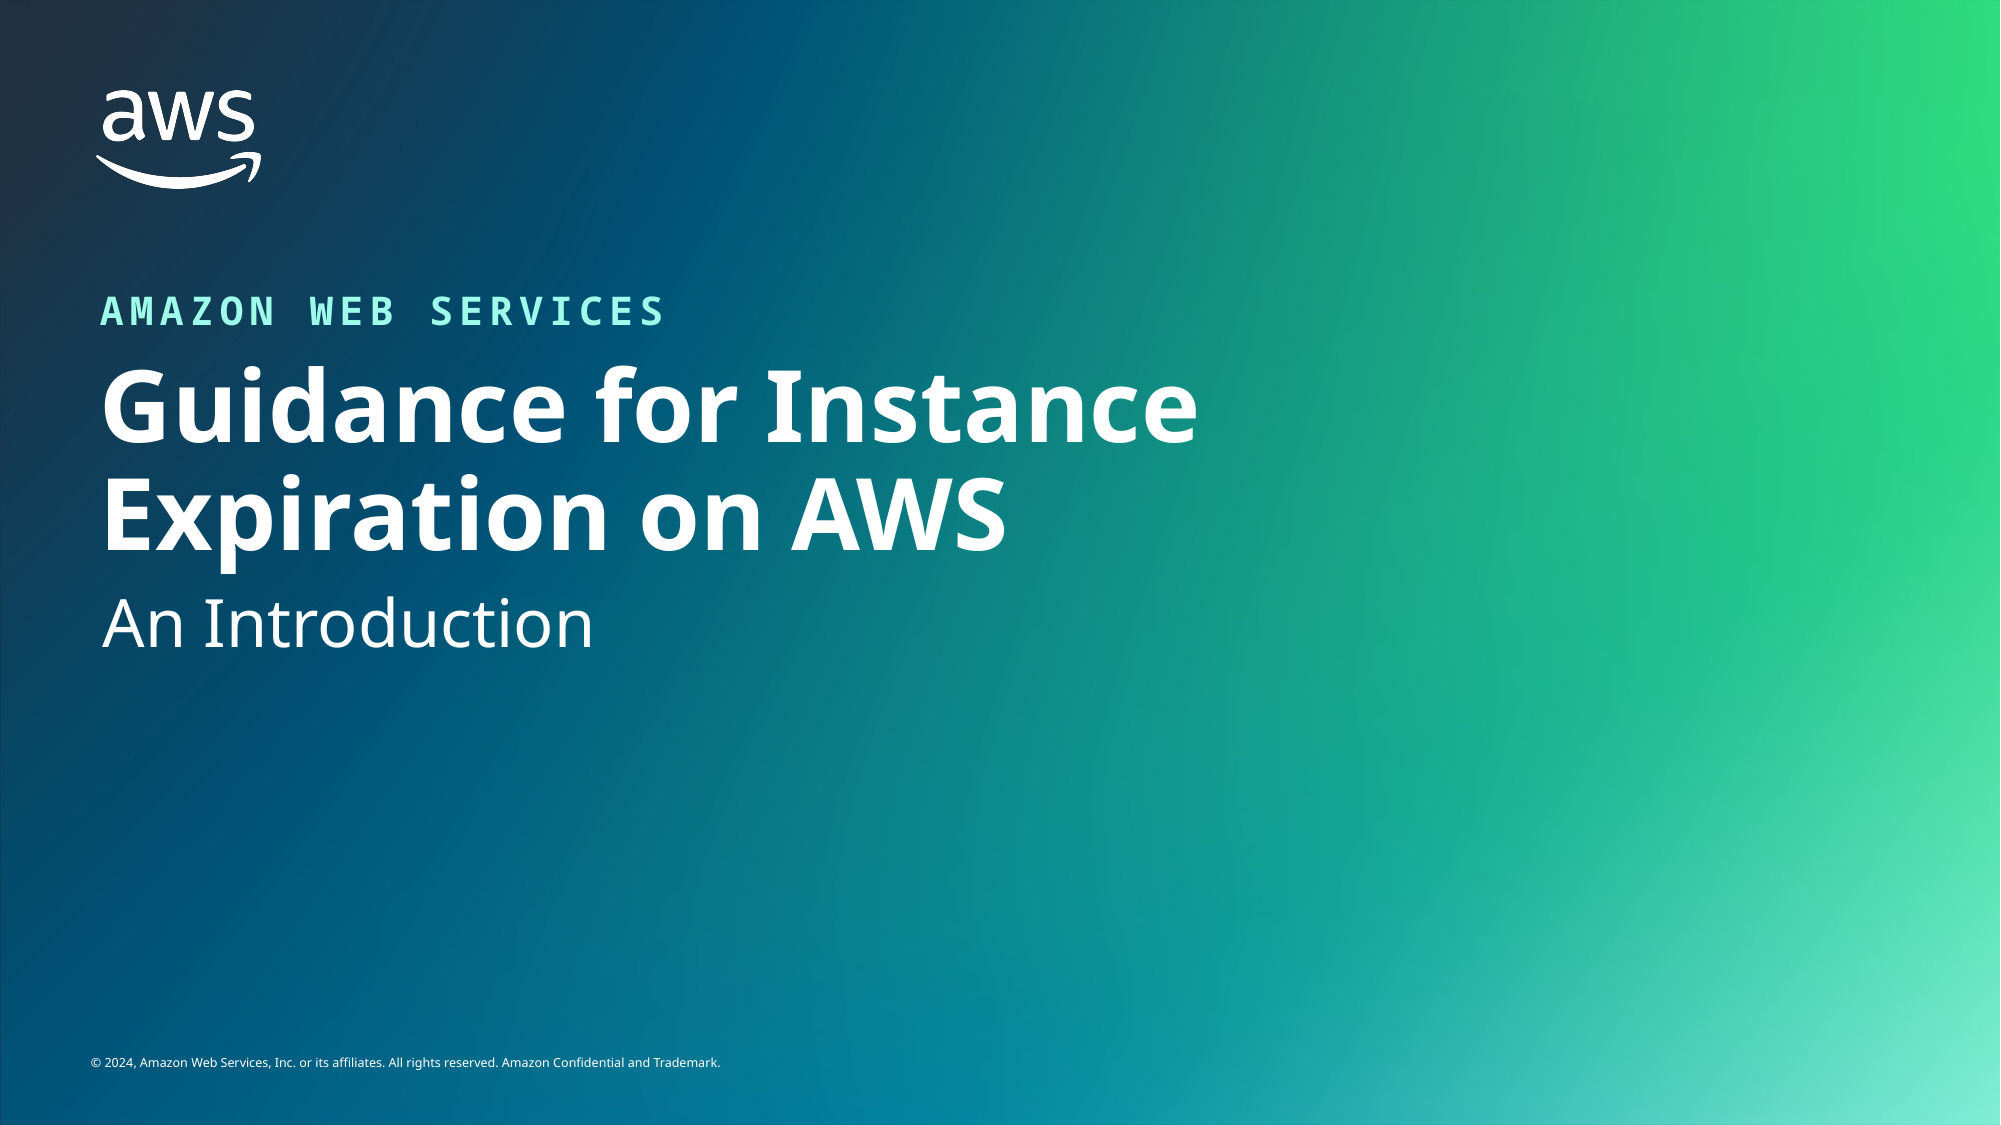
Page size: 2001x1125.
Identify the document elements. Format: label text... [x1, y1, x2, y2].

list Amazon Web Services [99, 283, 1163, 343]
subtitle An Introduction [102, 582, 1163, 670]
title Guidance for Instance Expiration on AWS [99, 348, 1245, 582]
picture [0, 0, 579, 741]
picture [697, 1032, 707, 1041]
picture [588, 0, 2000, 1125]
